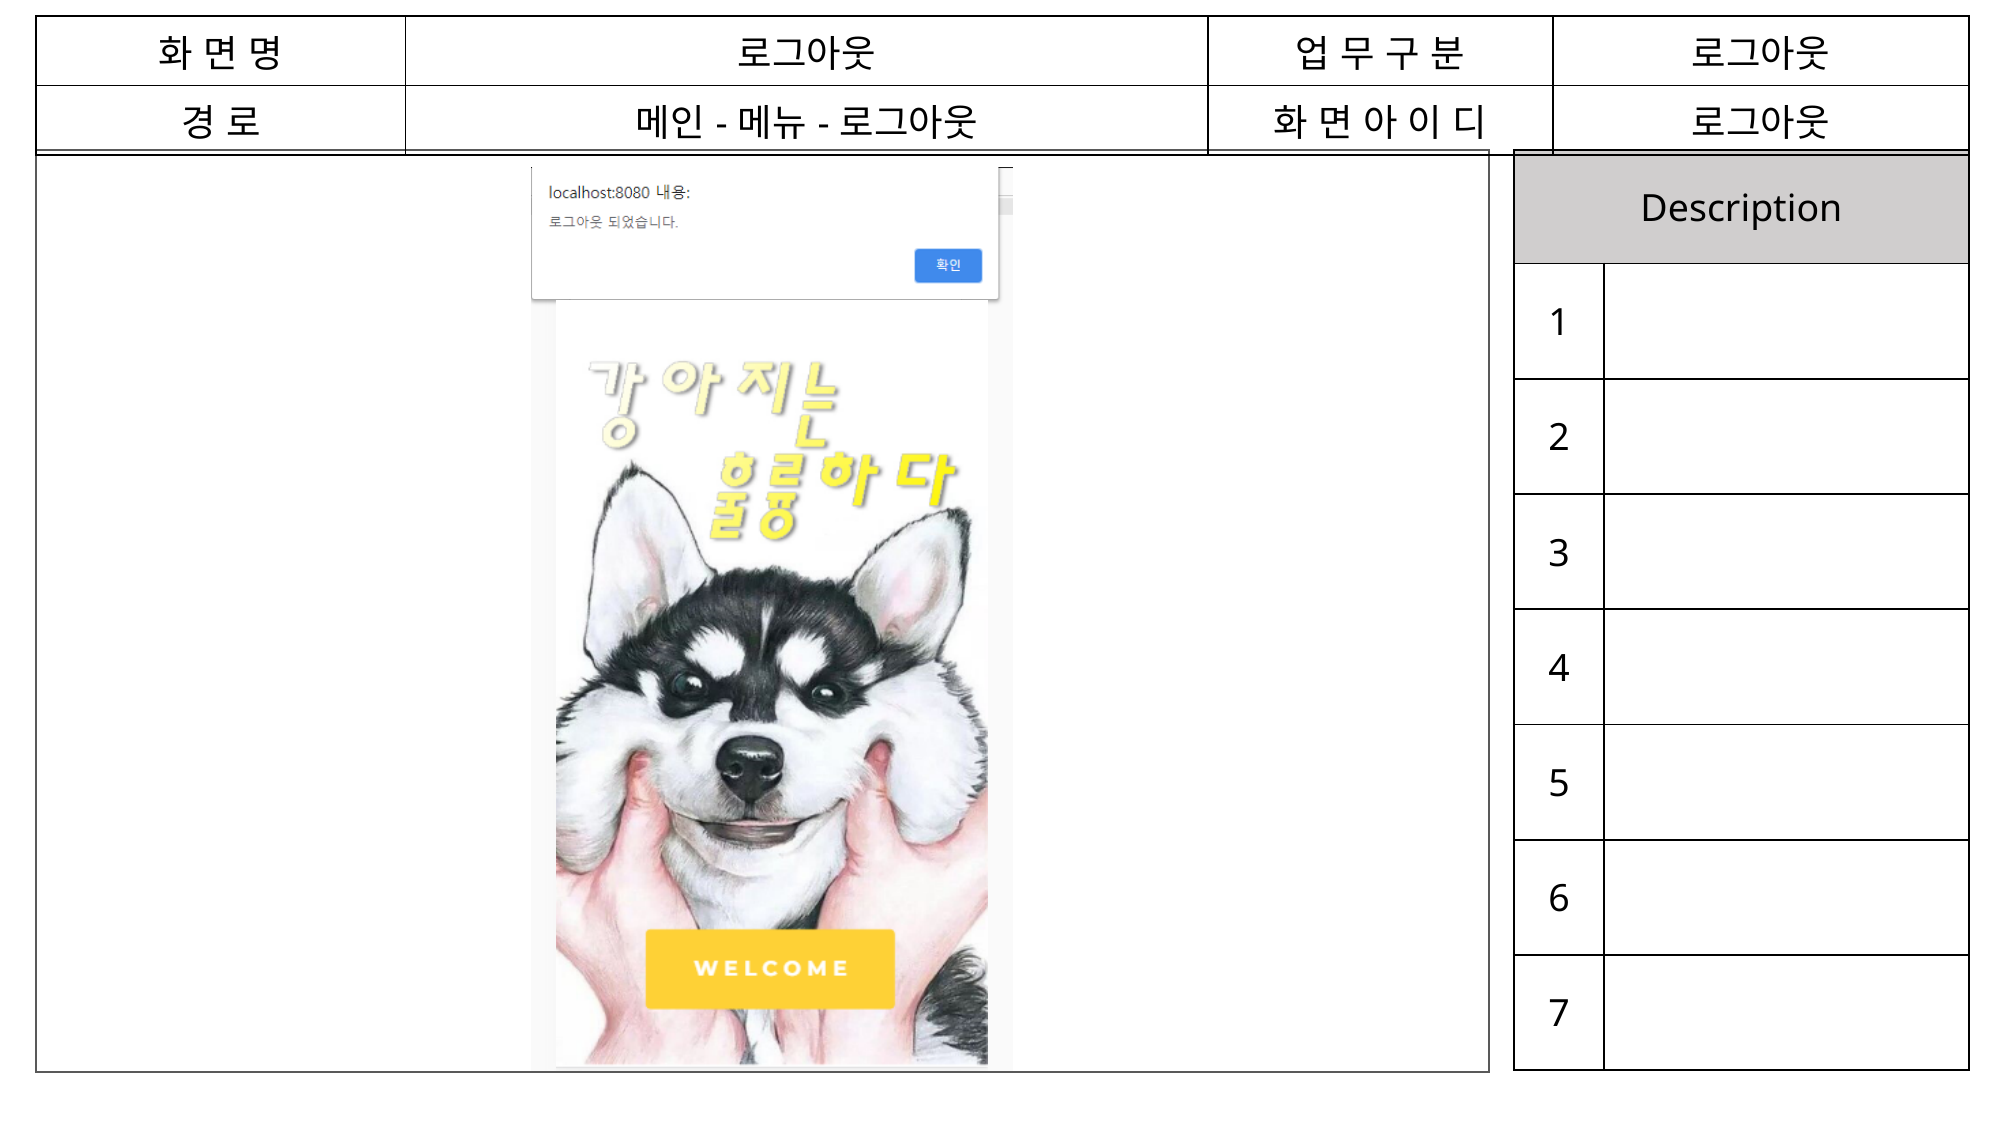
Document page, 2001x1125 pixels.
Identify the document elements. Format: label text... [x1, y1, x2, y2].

table_header Description [1515, 156, 1968, 263]
table_cell 3 [1515, 495, 1603, 608]
table_cell [1605, 380, 1968, 493]
table_cell 화 면 아 이 디 [1209, 86, 1552, 154]
table_cell [1605, 956, 1968, 1069]
table_cell 6 [1515, 841, 1603, 954]
table_header 업 무 구 분 [1209, 17, 1552, 85]
table_cell 로그아웃 [1554, 86, 1968, 154]
table_cell [1605, 495, 1968, 608]
table_cell 1 [1515, 264, 1603, 378]
table_cell [1605, 610, 1968, 724]
text_box [35, 156, 1490, 1073]
table_cell 2 [1515, 380, 1603, 493]
picture [531, 167, 1013, 1071]
table_cell 5 [1515, 725, 1603, 839]
table_cell 경 로 [37, 86, 405, 154]
table_cell [1605, 841, 1968, 954]
table_cell [1605, 725, 1968, 839]
table_header 로그아웃 [406, 17, 1207, 85]
table_header 화 면 명 [37, 17, 405, 85]
table_header 로그아웃 [1554, 17, 1968, 85]
table_cell 7 [1515, 956, 1603, 1069]
table_cell [1605, 264, 1968, 378]
table_cell 4 [1515, 610, 1603, 724]
table_cell 메인-메뉴-로그아웃 [406, 86, 1207, 154]
